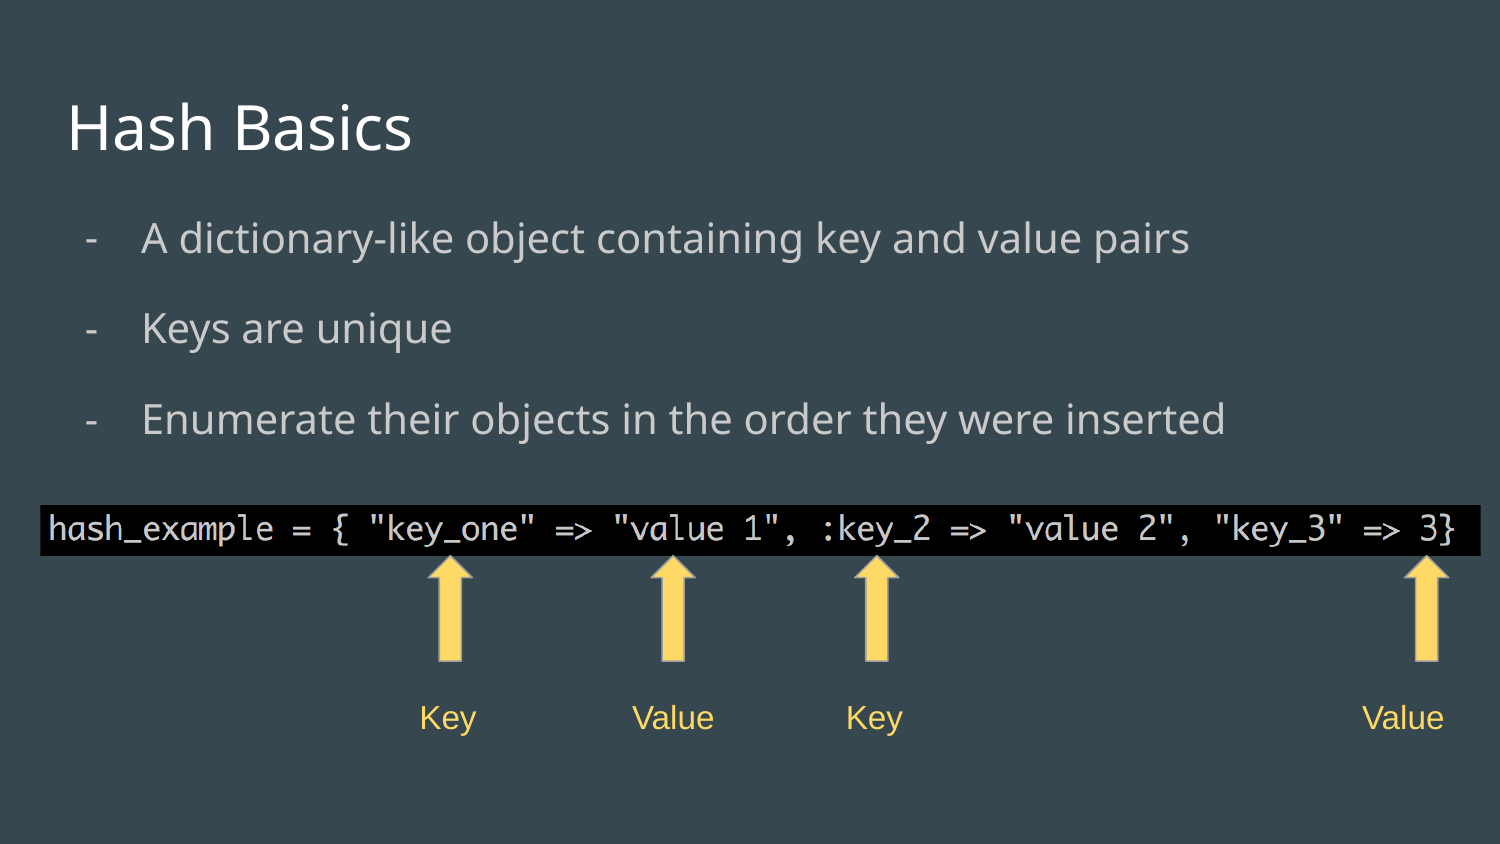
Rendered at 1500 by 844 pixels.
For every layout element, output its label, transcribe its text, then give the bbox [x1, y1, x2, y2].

picture [40, 505, 1481, 556]
text_box Value [617, 681, 753, 749]
text_box Value [1346, 681, 1483, 749]
text_box [428, 563, 473, 662]
title Hash Basics [51, 72, 1449, 167]
list A dictionary-like object containing key and value pairs Keys are unique Enumerate their objects in the order they were inserted [51, 189, 1449, 379]
text_box [854, 563, 899, 662]
text_box [1404, 563, 1449, 662]
text_box Key [404, 681, 497, 749]
text_box Key [830, 681, 923, 749]
text_box [651, 563, 696, 662]
